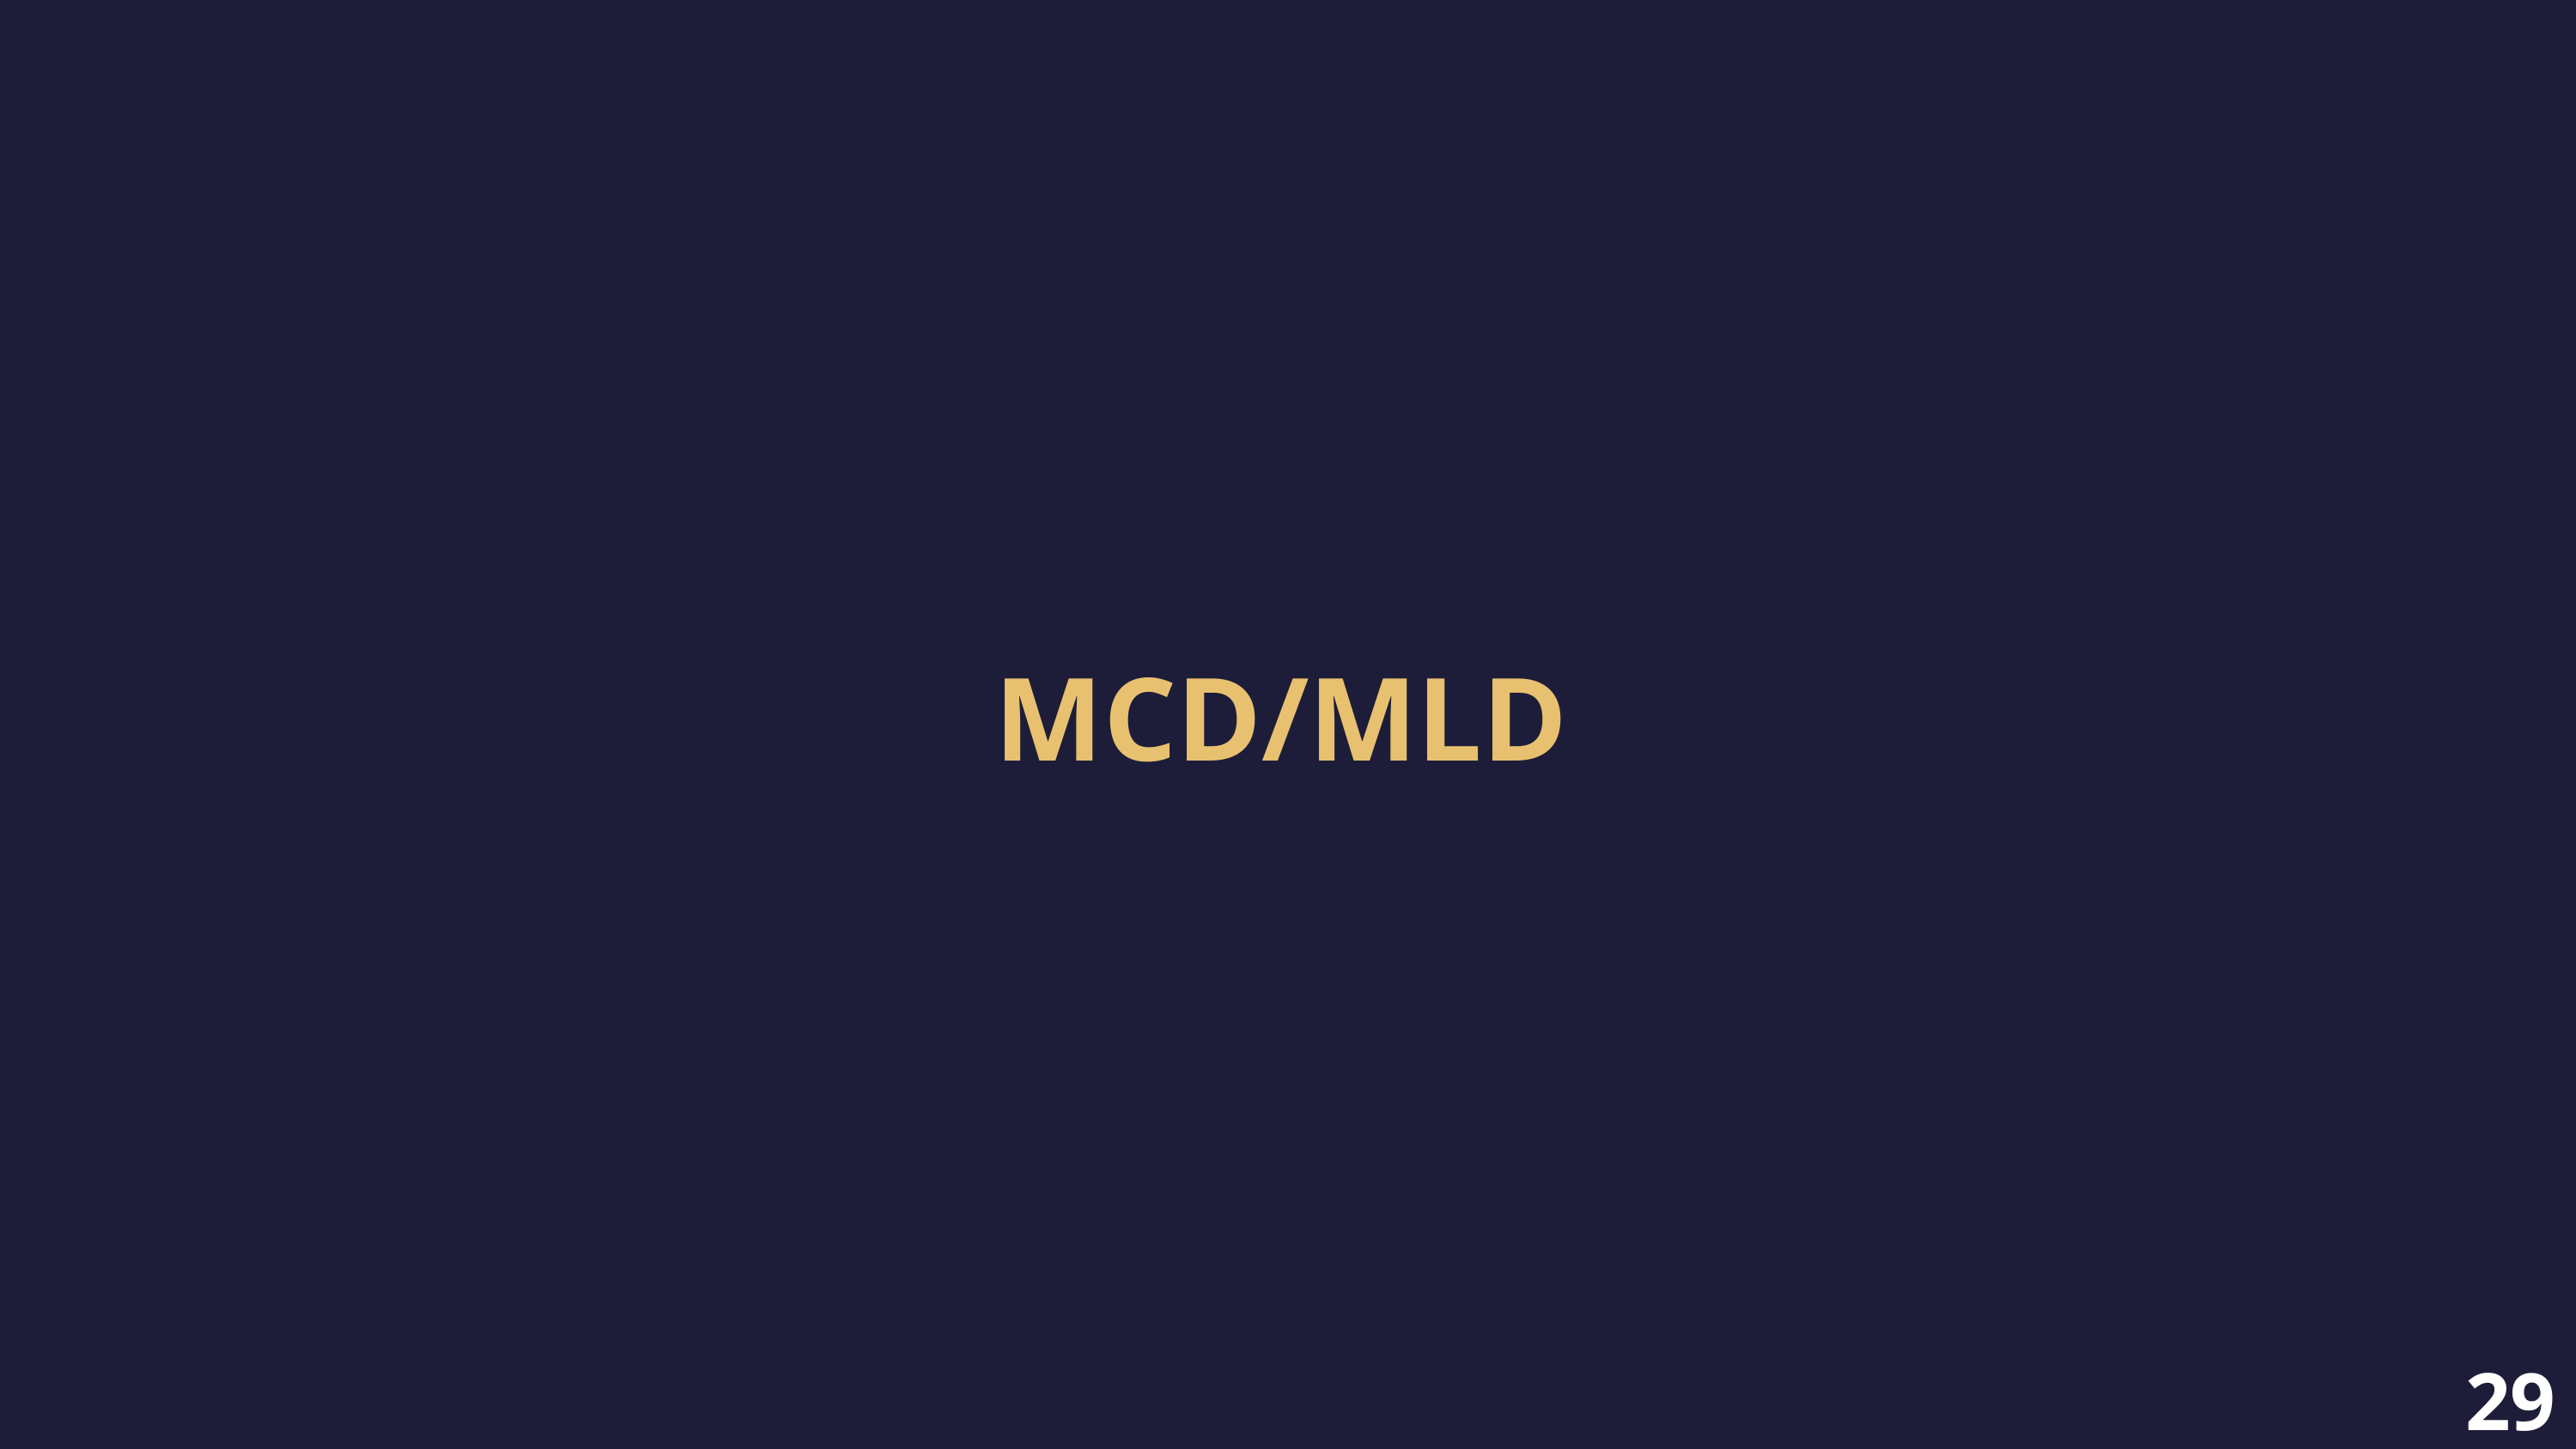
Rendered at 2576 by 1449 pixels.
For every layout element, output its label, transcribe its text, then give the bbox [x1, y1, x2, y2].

text_box 29 [2445, 1337, 2576, 1446]
text_box MCD/MLD [994, 646, 1581, 785]
